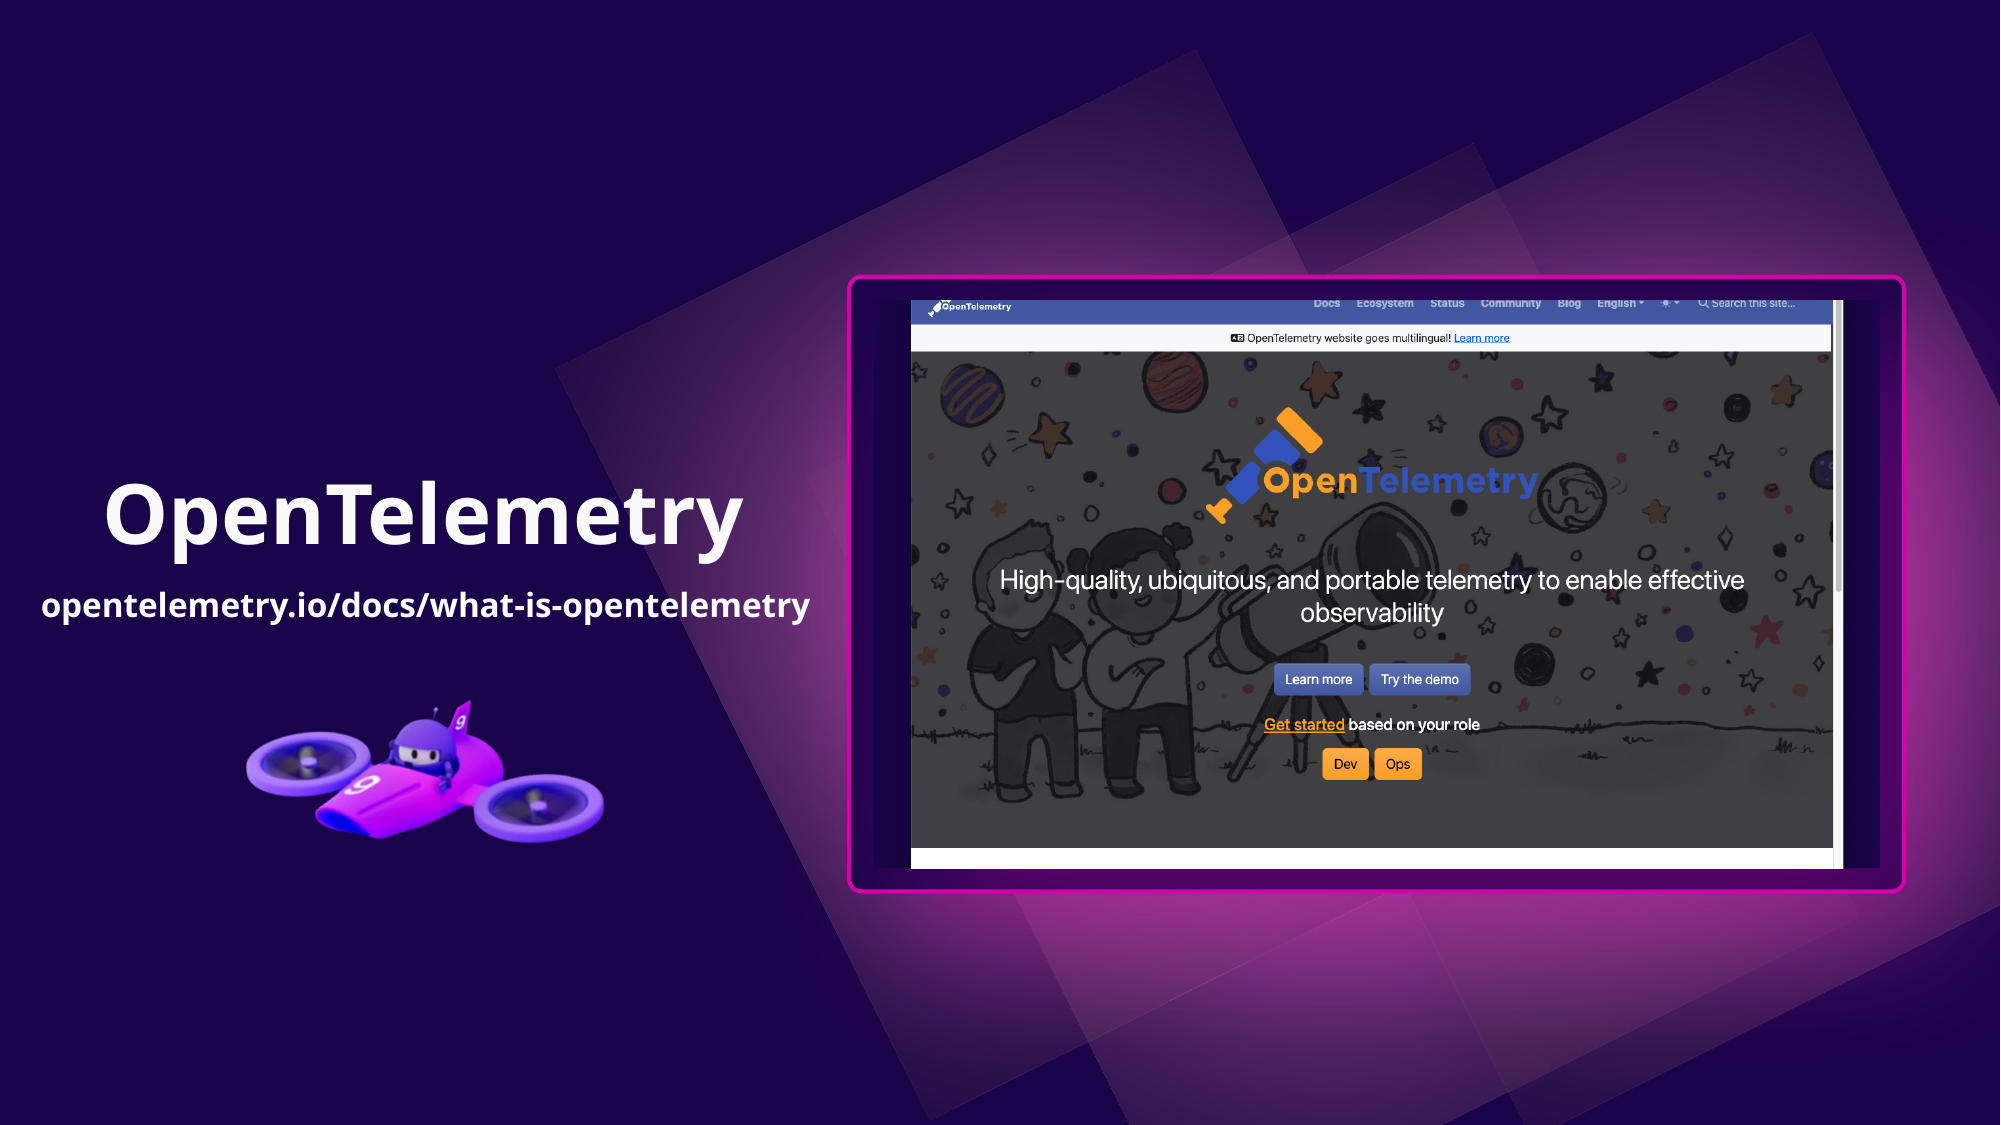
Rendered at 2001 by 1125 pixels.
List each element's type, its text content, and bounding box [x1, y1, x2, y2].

picture [216, 586, 648, 955]
title OpenTelemetry [102, 461, 762, 563]
picture [872, 300, 1881, 869]
list opentelemetry.io/docs/what-is-opentelemetry [40, 584, 553, 640]
list opentelemetry.io/docs/what-is-opentelemetry [555, 584, 823, 640]
